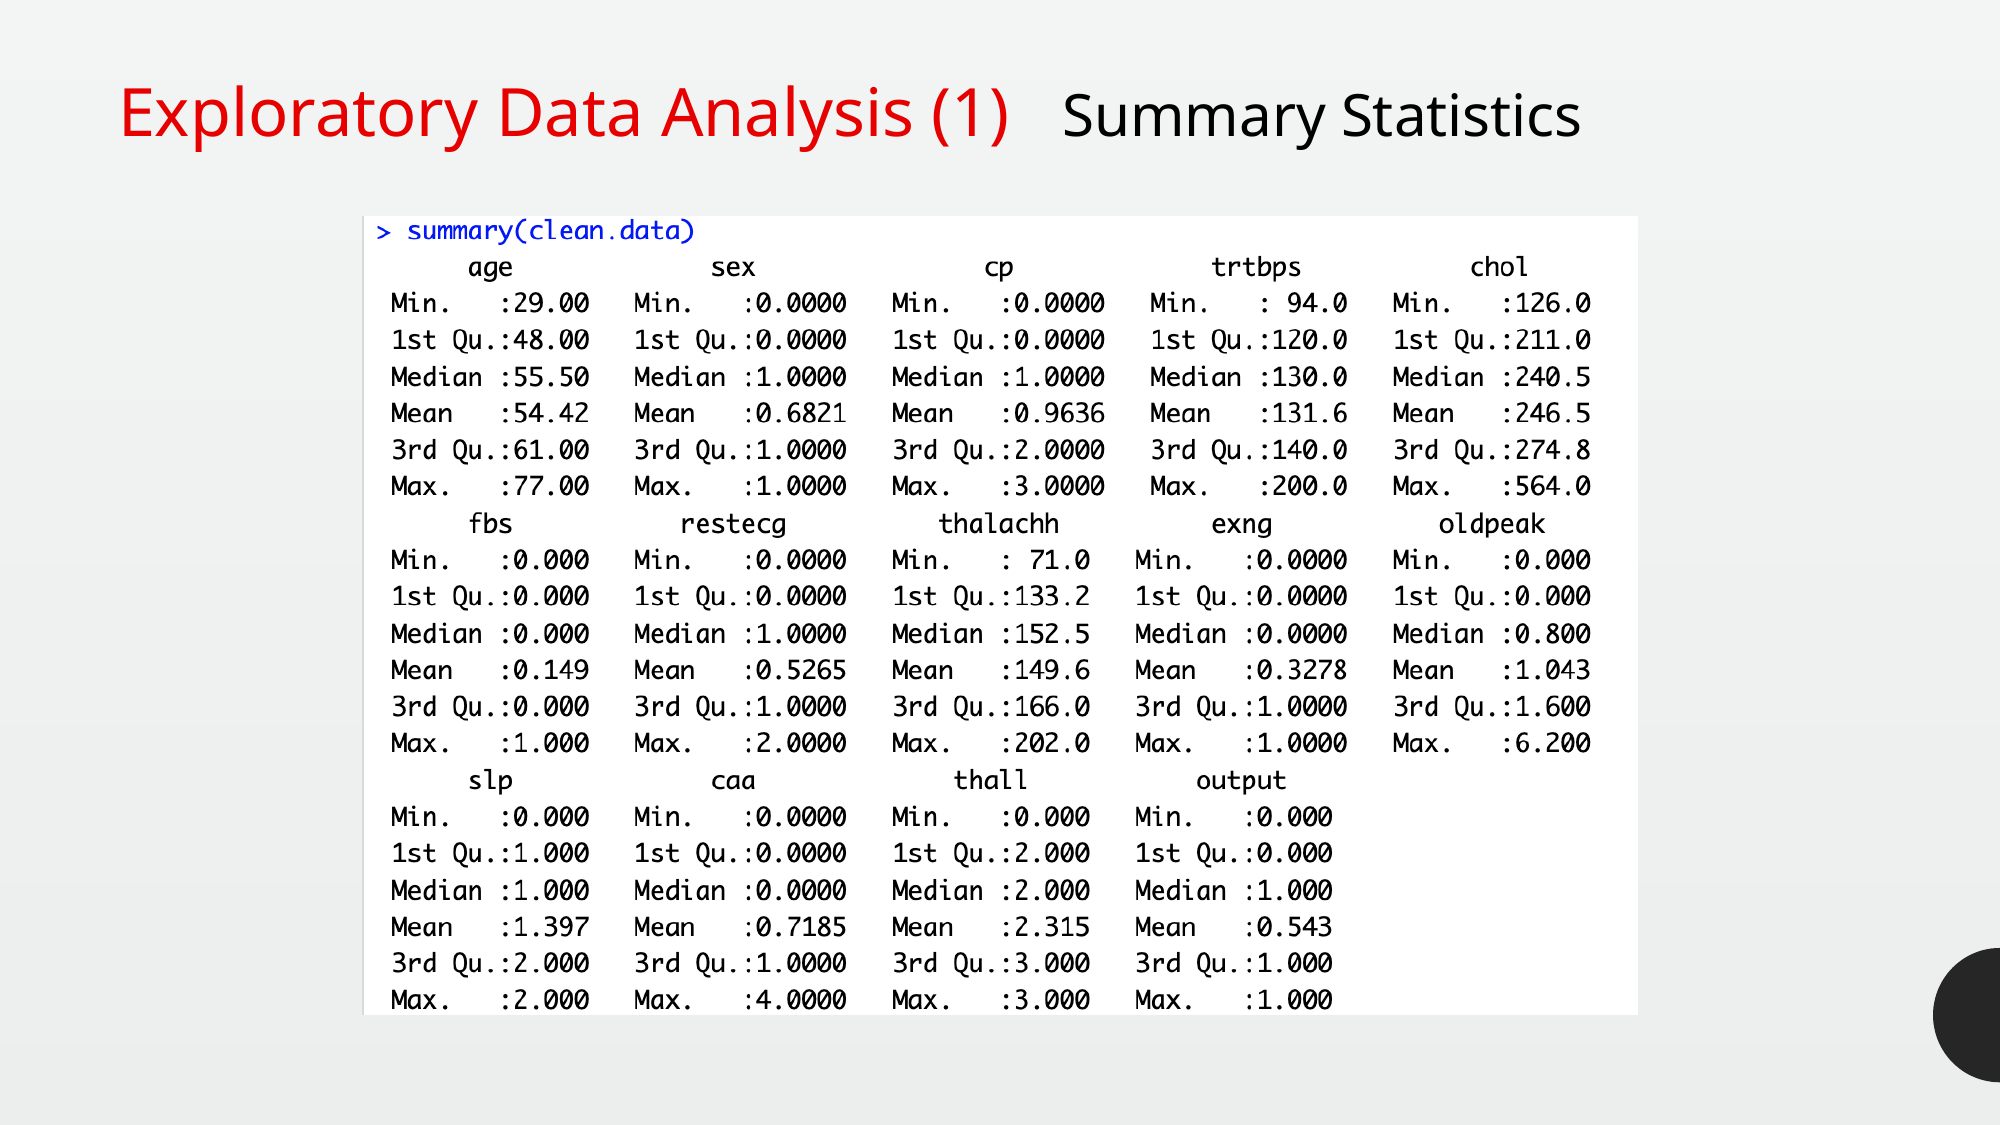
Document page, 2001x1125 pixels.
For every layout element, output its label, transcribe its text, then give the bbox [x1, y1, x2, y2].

text_box Exploratory Data Analysis (1) Summary Statistics [103, 62, 1714, 157]
picture [362, 216, 1638, 1015]
